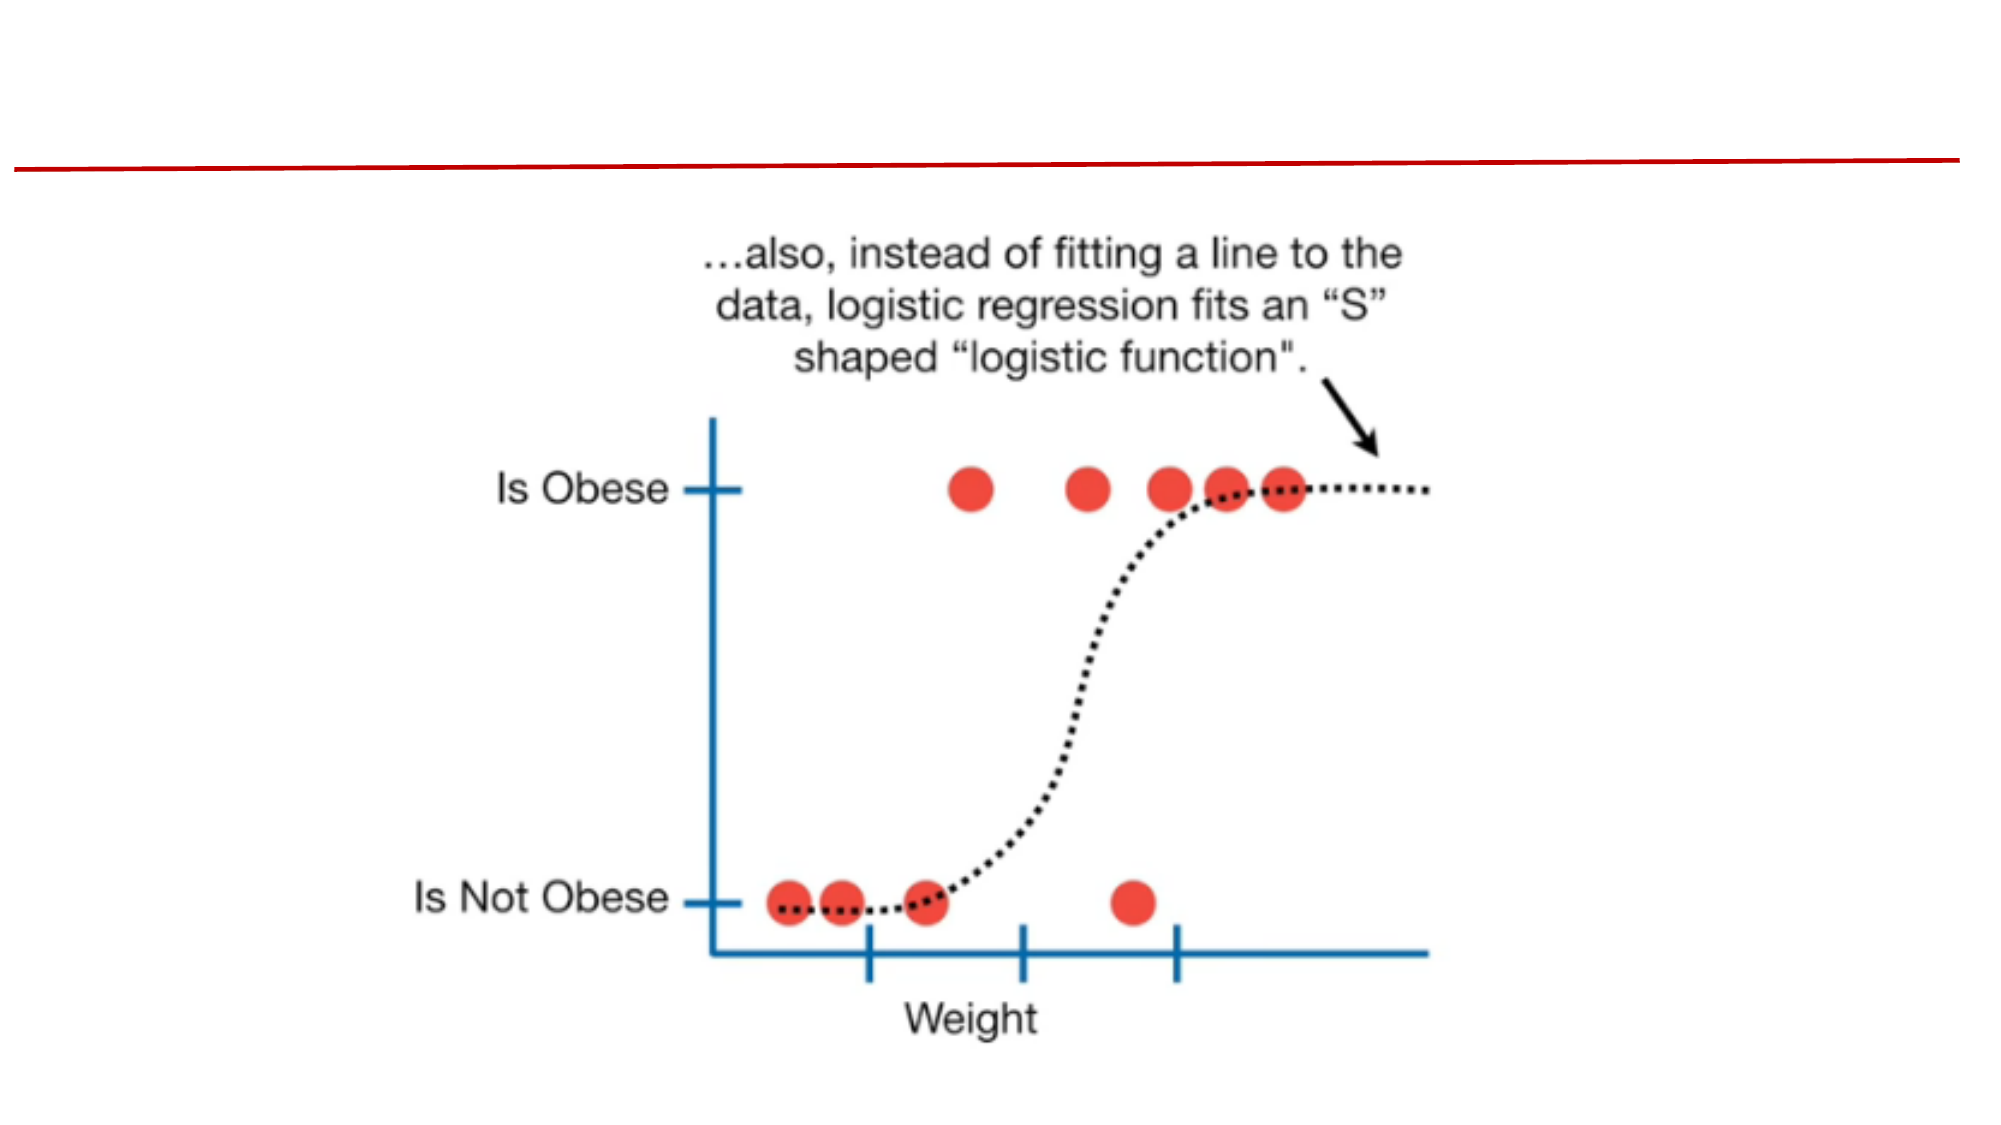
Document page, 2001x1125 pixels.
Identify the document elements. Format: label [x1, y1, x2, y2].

picture [381, 187, 1516, 1082]
text_box [14, 160, 1960, 170]
